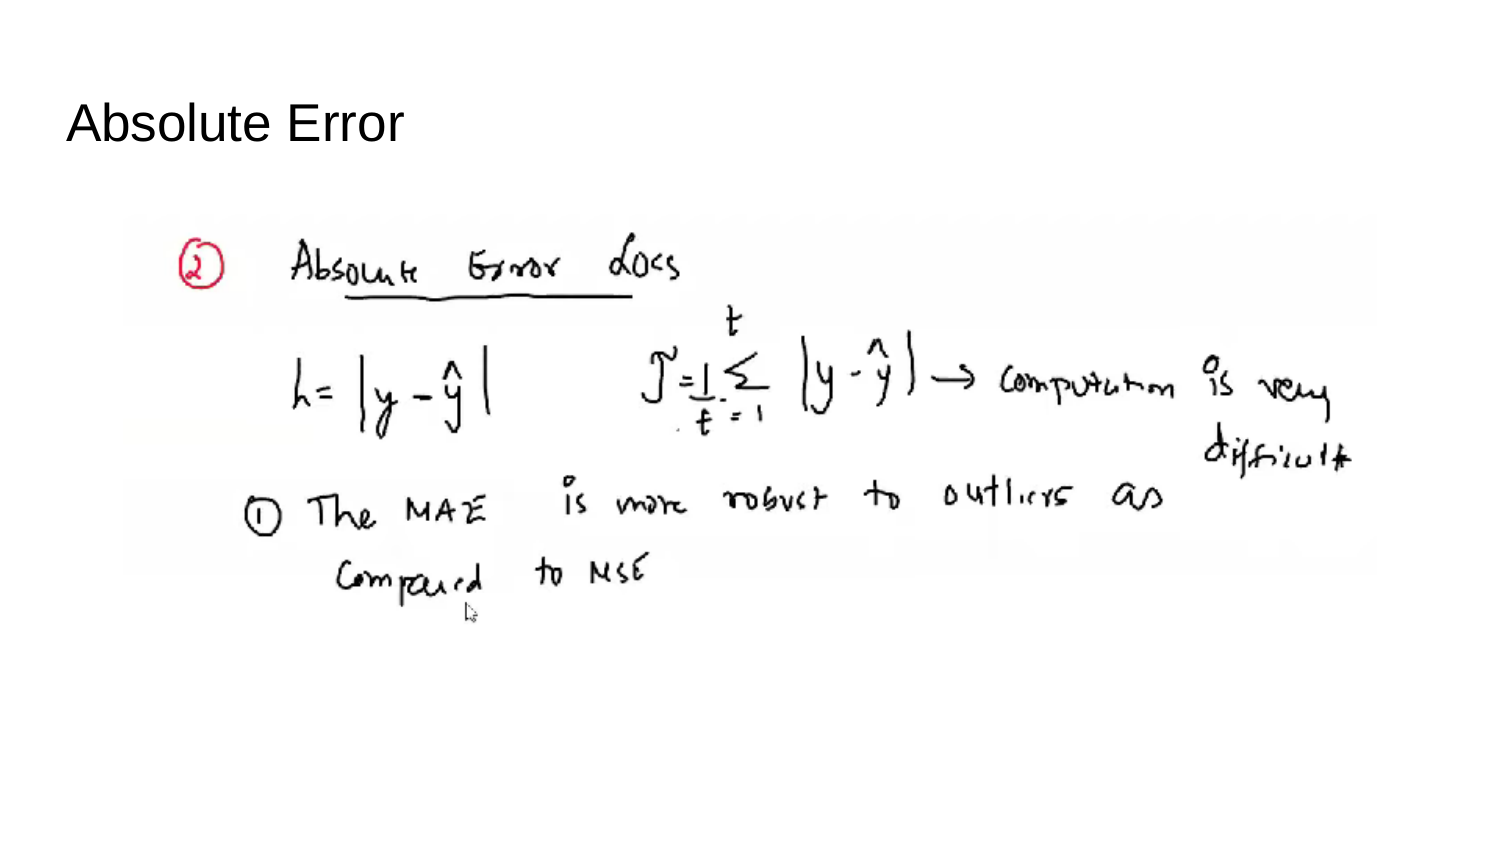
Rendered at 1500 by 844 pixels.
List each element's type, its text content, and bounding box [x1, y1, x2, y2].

picture [123, 214, 1377, 630]
title Absolute Error [51, 72, 1449, 167]
